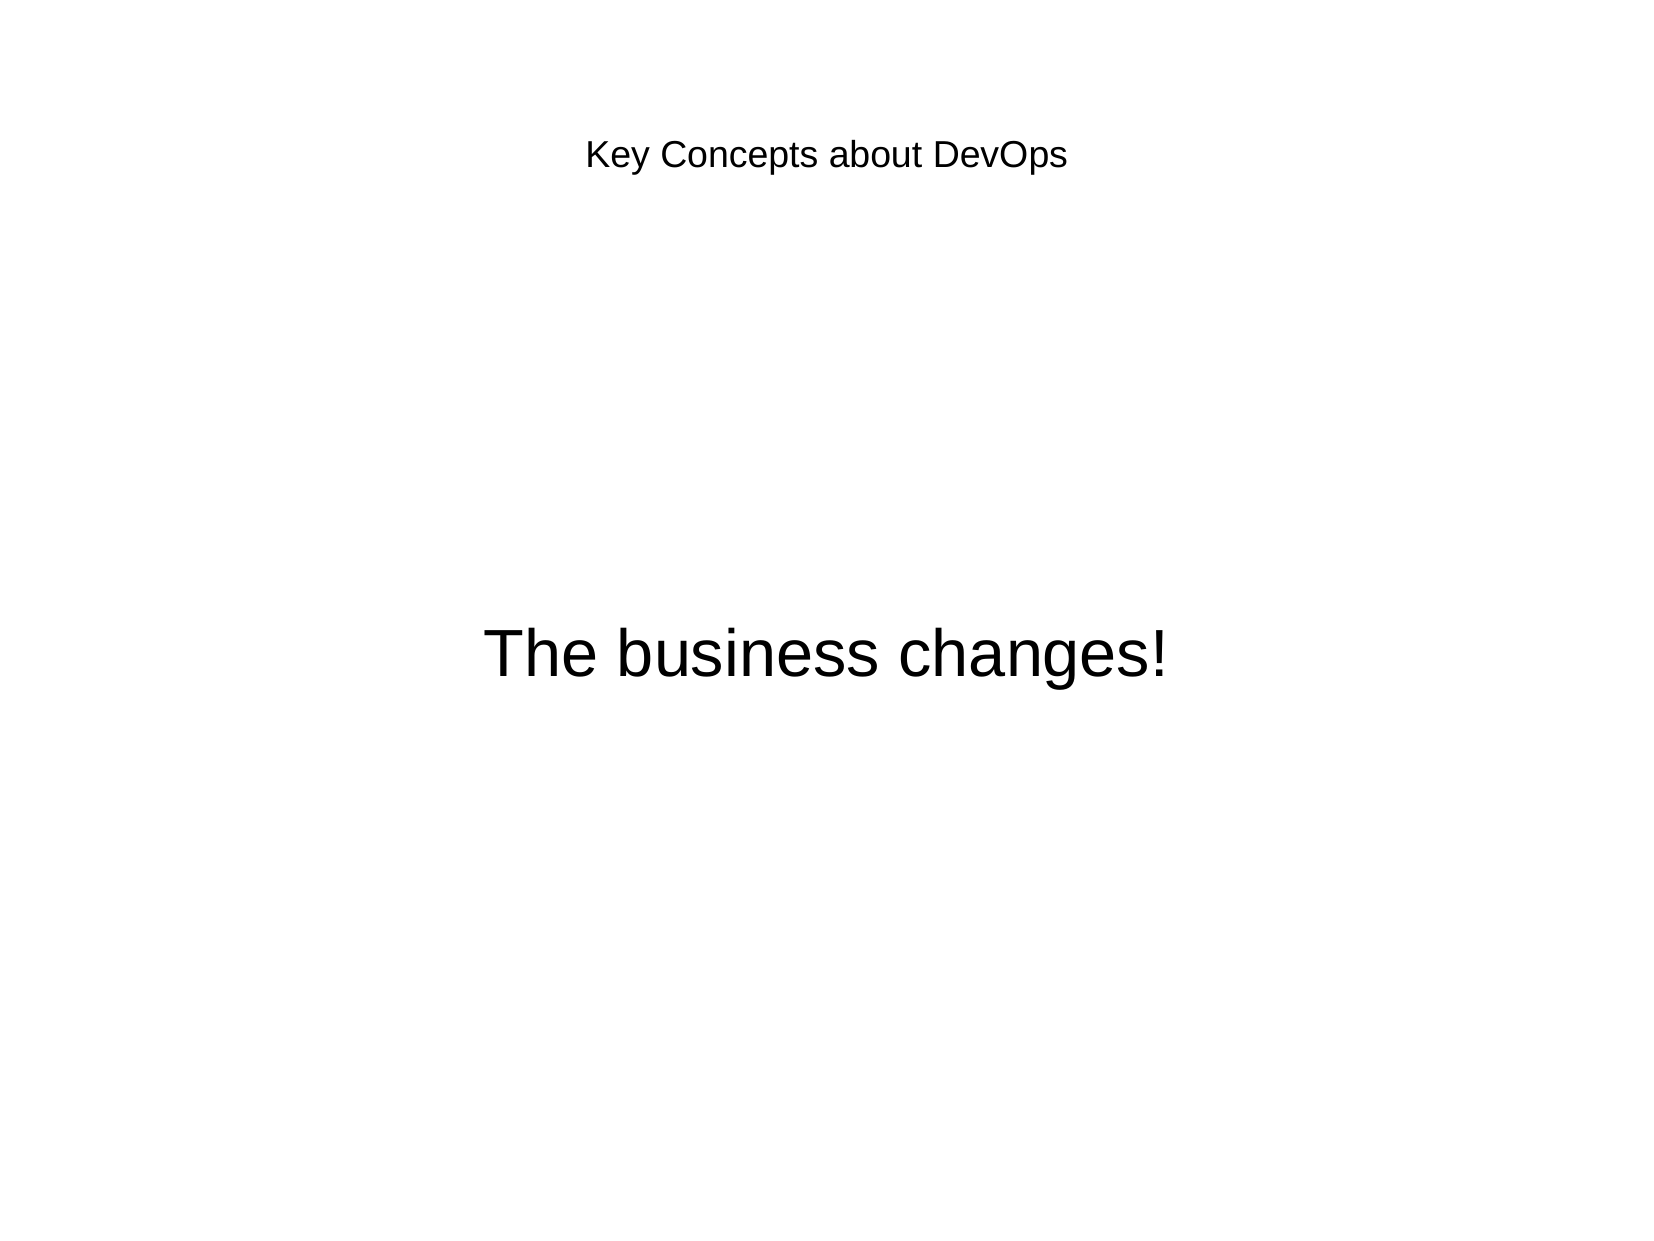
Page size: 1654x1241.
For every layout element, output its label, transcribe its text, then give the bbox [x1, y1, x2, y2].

text_box Key Concepts about DevOps [82, 49, 1571, 257]
text_box The business changes! [82, 290, 1571, 1010]
